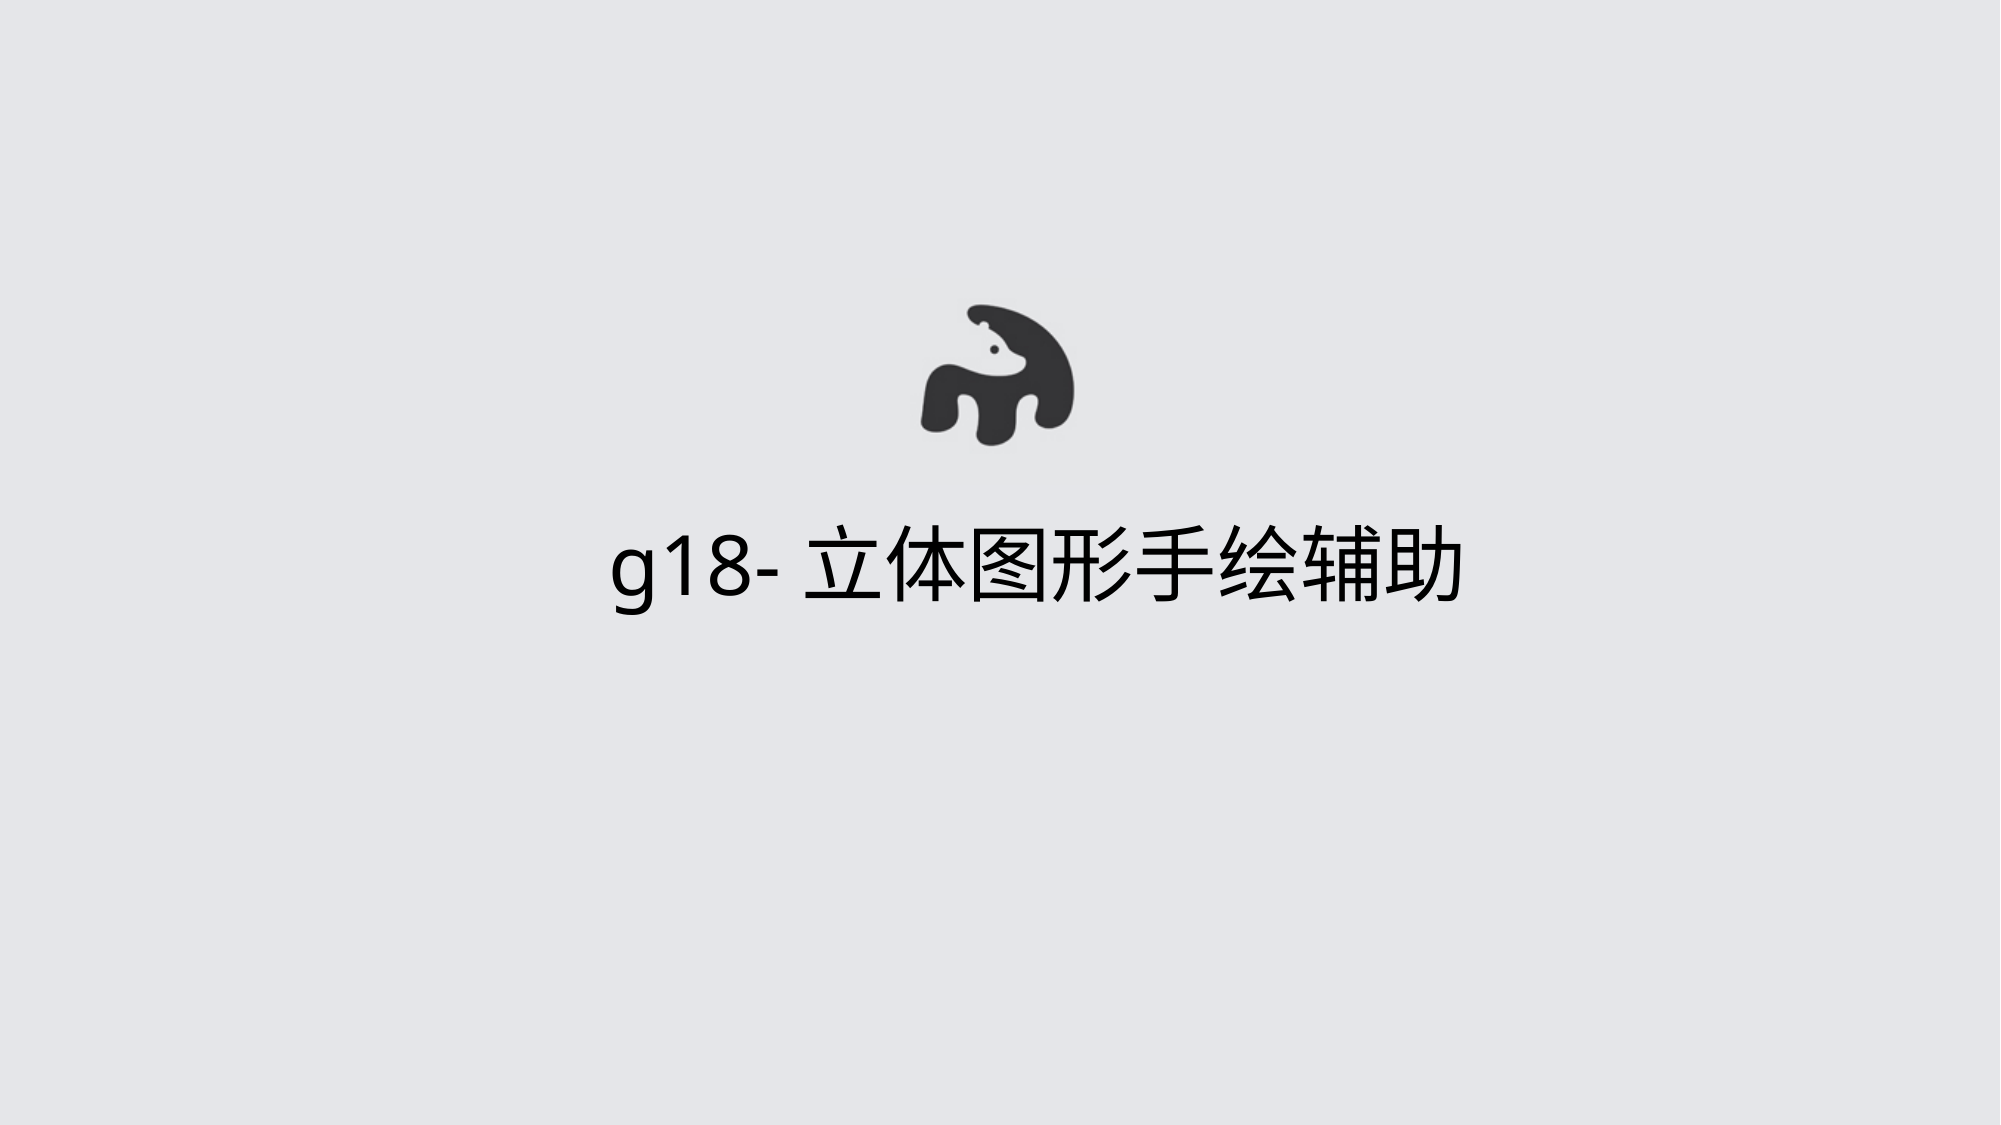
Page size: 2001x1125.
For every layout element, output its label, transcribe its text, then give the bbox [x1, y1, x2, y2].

picture [890, 278, 1110, 485]
text_box g18-立体图形手绘辅助 [593, 504, 1873, 620]
